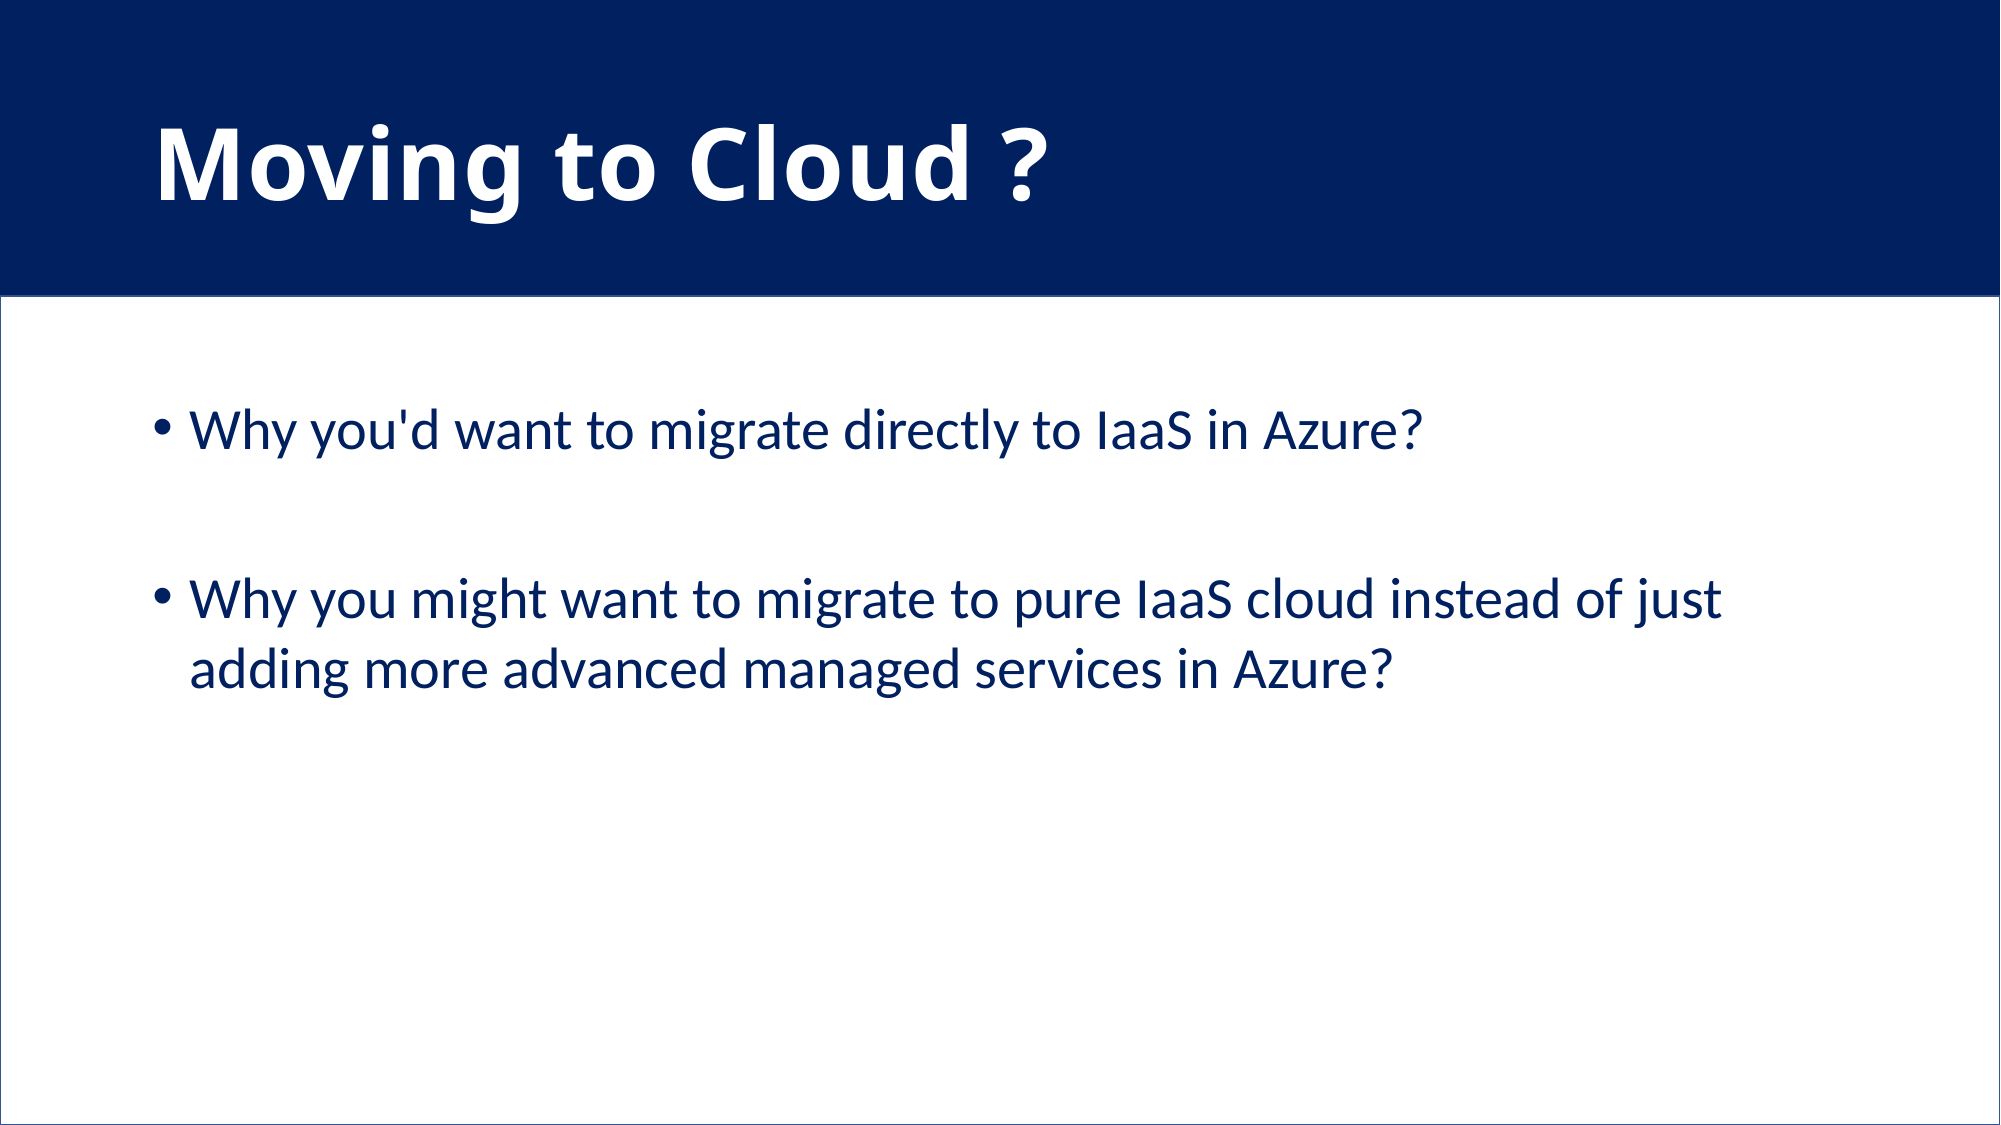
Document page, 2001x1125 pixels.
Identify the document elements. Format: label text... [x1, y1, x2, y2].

text_box [0, 295, 2000, 1125]
title Moving to Cloud ? [137, 59, 1863, 278]
list Why you'd want to migrate directly to IaaS in Azure? Why you might want to migrate to pure IaaS cloud instead of just adding more advanced managed services in Azure? [137, 299, 1863, 1125]
